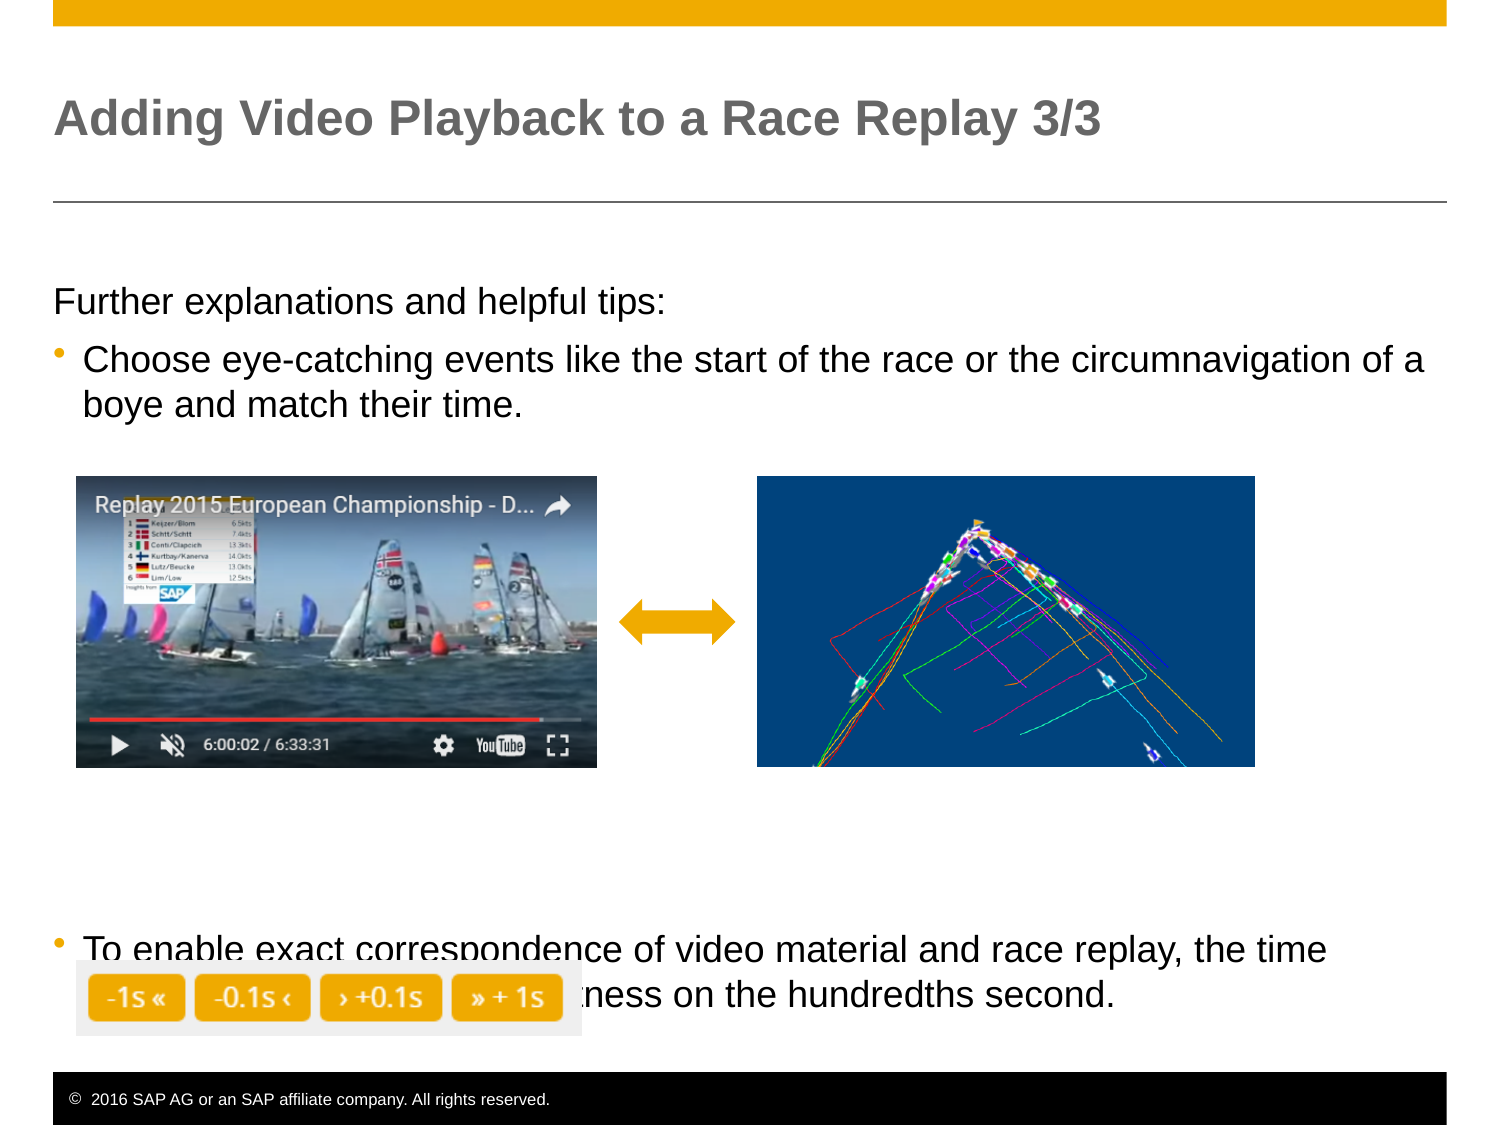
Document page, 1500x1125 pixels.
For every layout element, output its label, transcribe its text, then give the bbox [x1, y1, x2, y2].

title Adding Video Playback to a Race Replay 3/3 [53, 53, 1447, 178]
picture [76, 476, 598, 768]
picture [757, 476, 1255, 768]
list Further explanations and helpful tips: Choose eye-catching events like the start of the race or the circumnavigation of a boye and match their time. To enable exact correspondence of video material and race replay, the time adjustment buttons offer exactness on the hundredths second. [53, 277, 1447, 1097]
picture [76, 960, 582, 1037]
text_box [618, 598, 736, 646]
